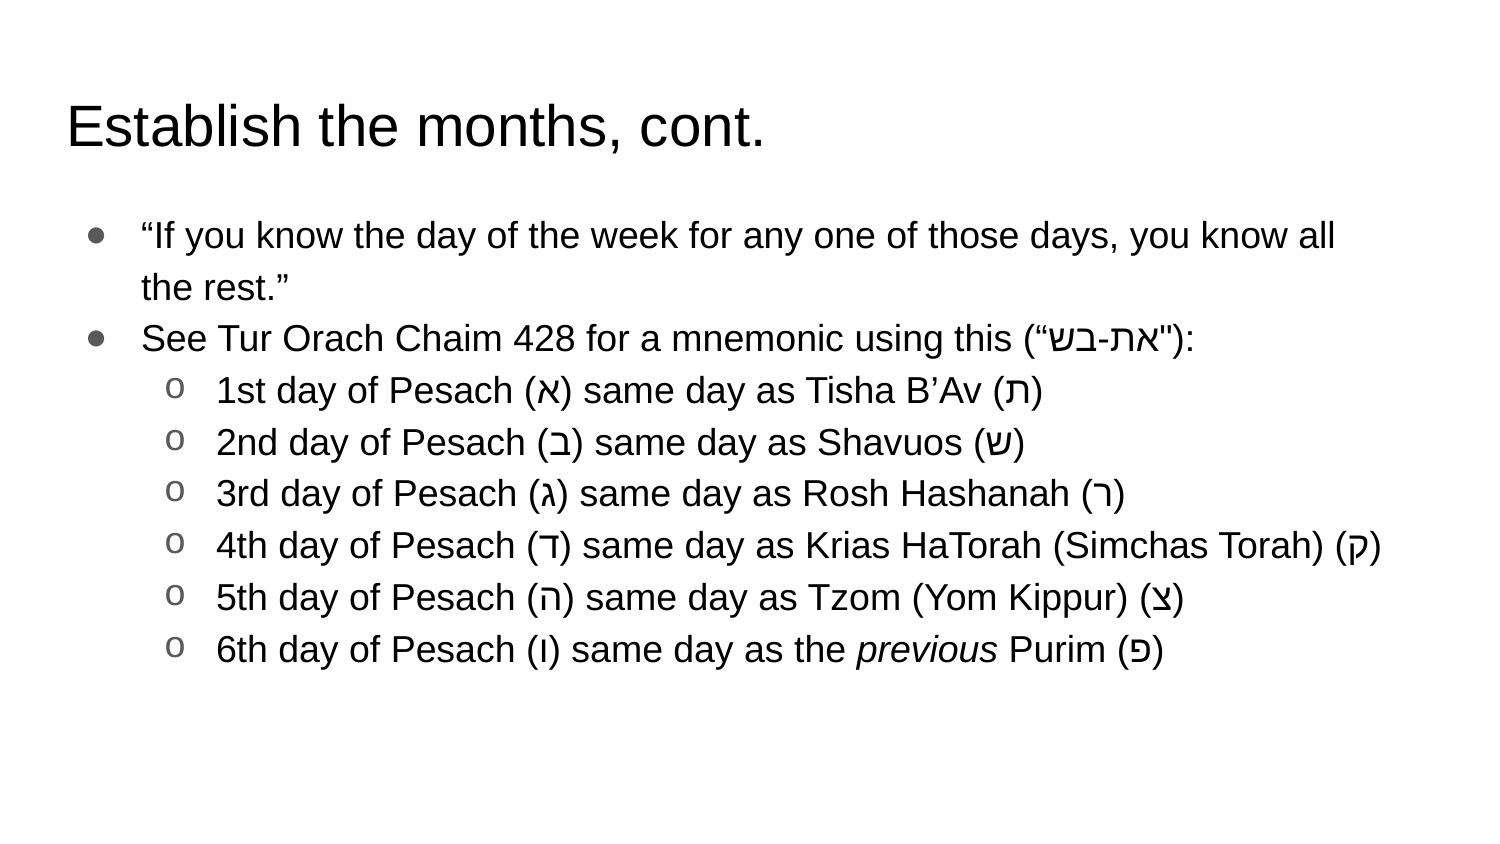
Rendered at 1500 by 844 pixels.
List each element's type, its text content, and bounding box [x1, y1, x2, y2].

list “If you know the day of the week for any one of those days, you know all the rest.” See Tur Orach Chaim 428 for a mnemonic using this (“את-בש"): 1st day of Pesach (א) same day as Tisha B’Av (ת) 2nd day of Pesach (ב) same day as Shavuos (ש) 3rd day of Pesach (ג) same day as Rosh Hashanah (ר) 4th day of Pesach (ד) same day as Krias HaTorah (Simchas Torah) (ק) 5th day of Pesach (ה) same day as Tzom (Yom Kippur) (צ) 6th day of Pesach (ו) same day as the previous Purim (פ) [51, 189, 1411, 750]
title Establish the months, cont. [51, 72, 1449, 167]
